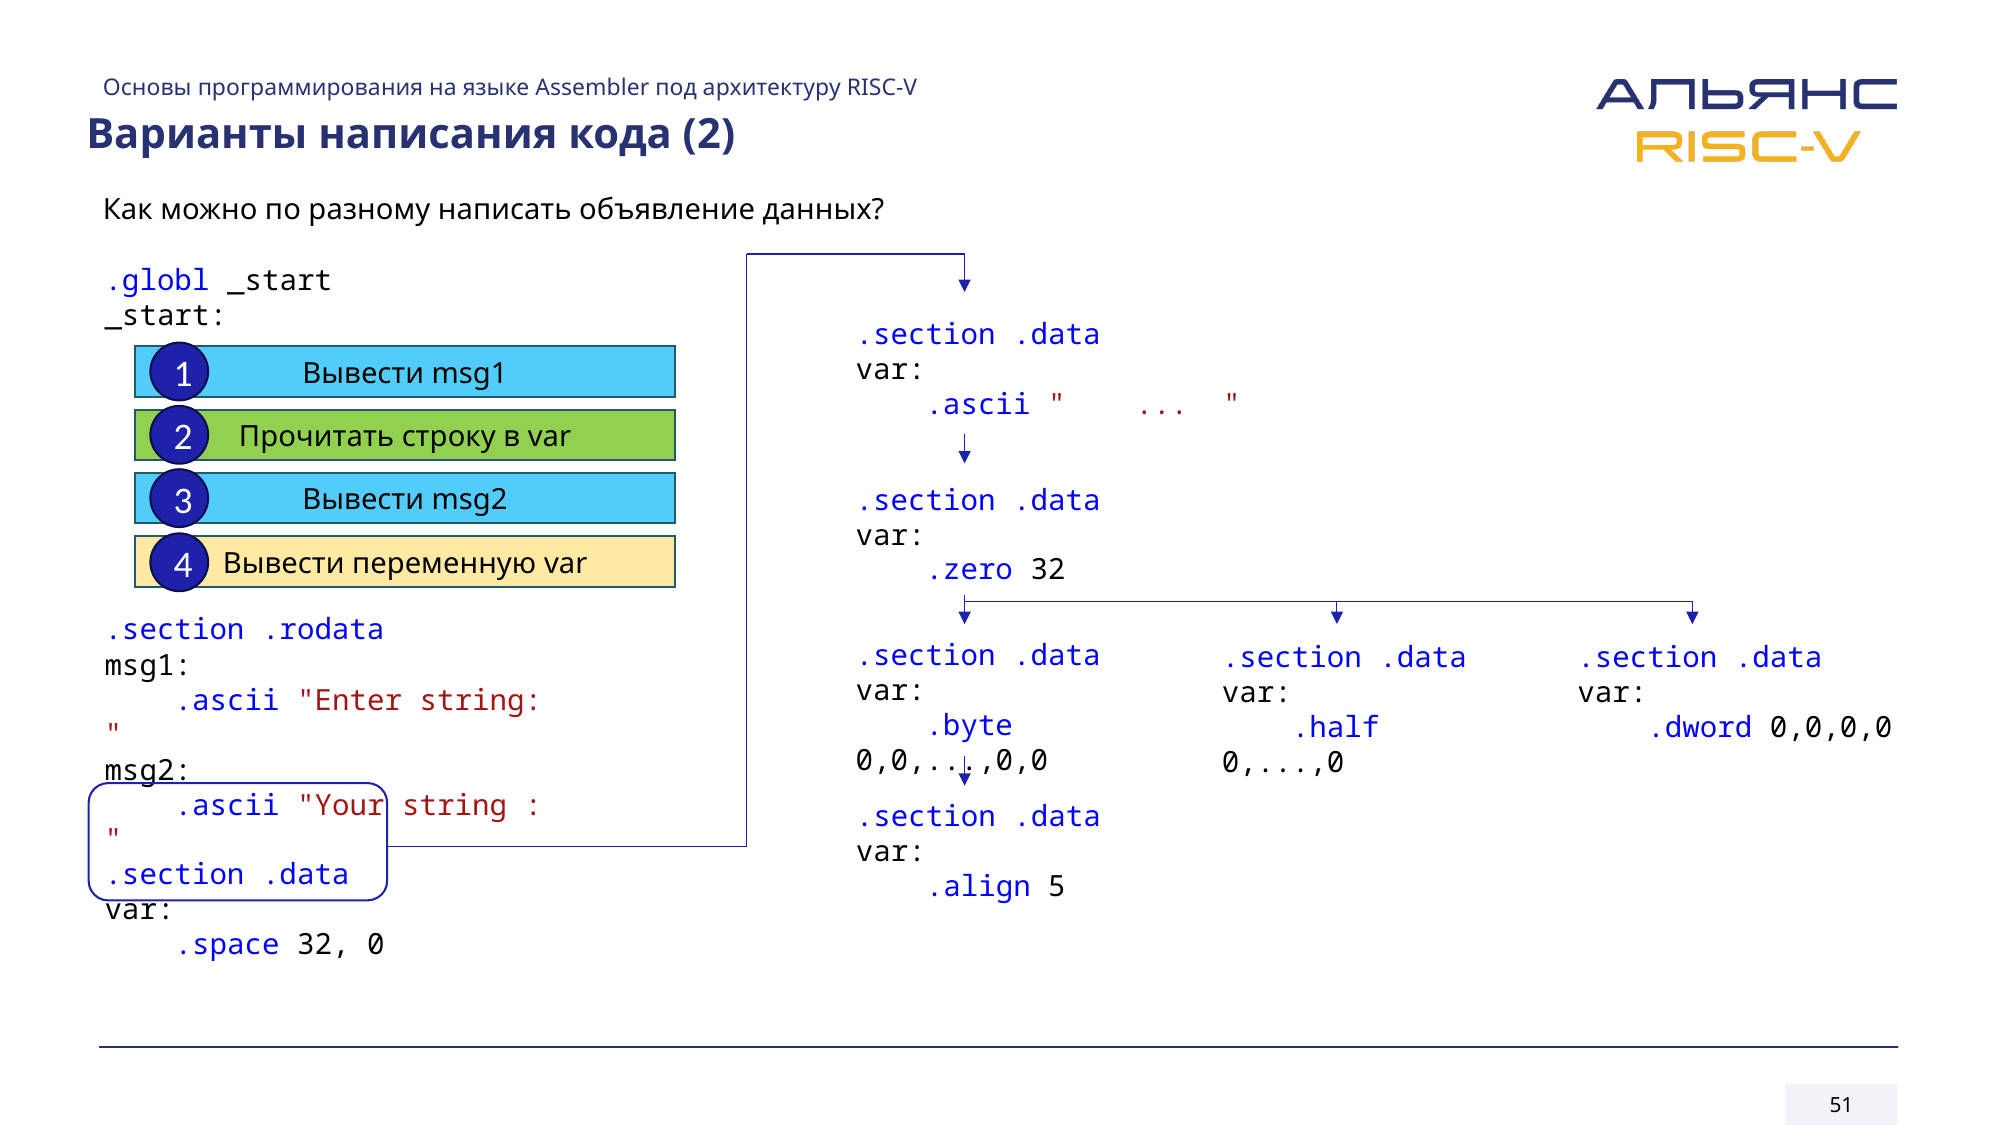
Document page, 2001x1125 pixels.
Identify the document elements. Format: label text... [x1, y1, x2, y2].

text_box .section .data var: .half 0,...,0 [1207, 630, 1518, 786]
text_box .section .data var: .dword 0,0,0,0 [1562, 630, 1923, 751]
picture [1595, 79, 1898, 162]
text_box Основы программирования на языке Assembler под архитектуру RISC-V [88, 65, 1624, 108]
text_box .section .data var: .byte 0,0,...,0,0 [840, 628, 1215, 784]
text_box .section .data var: .align 5 [841, 790, 1254, 910]
text_box Прочитать строку в var [134, 409, 163, 461]
text_box .section .data var: .ascii " ... " [840, 307, 1260, 428]
text_box .section .data var: .zero 32 [840, 473, 1260, 594]
text_box Вывести msg2 [196, 472, 676, 524]
text_box Вывести msg2 [134, 472, 163, 524]
text_box [87, 782, 389, 902]
text_box Вывести msg1 [134, 345, 163, 398]
text_box .globl _start _start: .section .rodata msg1: .ascii "Enter string: " msg2: .ascii "Your string : " .section .data var: .space 32, 0 [89, 847, 581, 1003]
text_box Вывести переменную var [194, 535, 676, 588]
text_box Вывести msg1 [195, 345, 676, 398]
text_box 2 [149, 404, 210, 465]
text_box 3 [149, 468, 210, 529]
text_box 51 [1785, 1084, 1898, 1125]
text_box Как можно по разному написать объявление данных? [88, 182, 1596, 233]
text_box Варианты написания кода (2) [71, 99, 751, 165]
text_box 1 [149, 341, 210, 402]
text_box Вывести переменную var [134, 535, 164, 588]
text_box 4 [149, 532, 210, 593]
text_box .globl _start _start: .section .rodata msg1: .ascii "Enter string: " msg2: .ascii "Your string : " .section .data var: .space 32, 0 [89, 253, 581, 846]
text_box Прочитать строку в var [196, 409, 676, 461]
